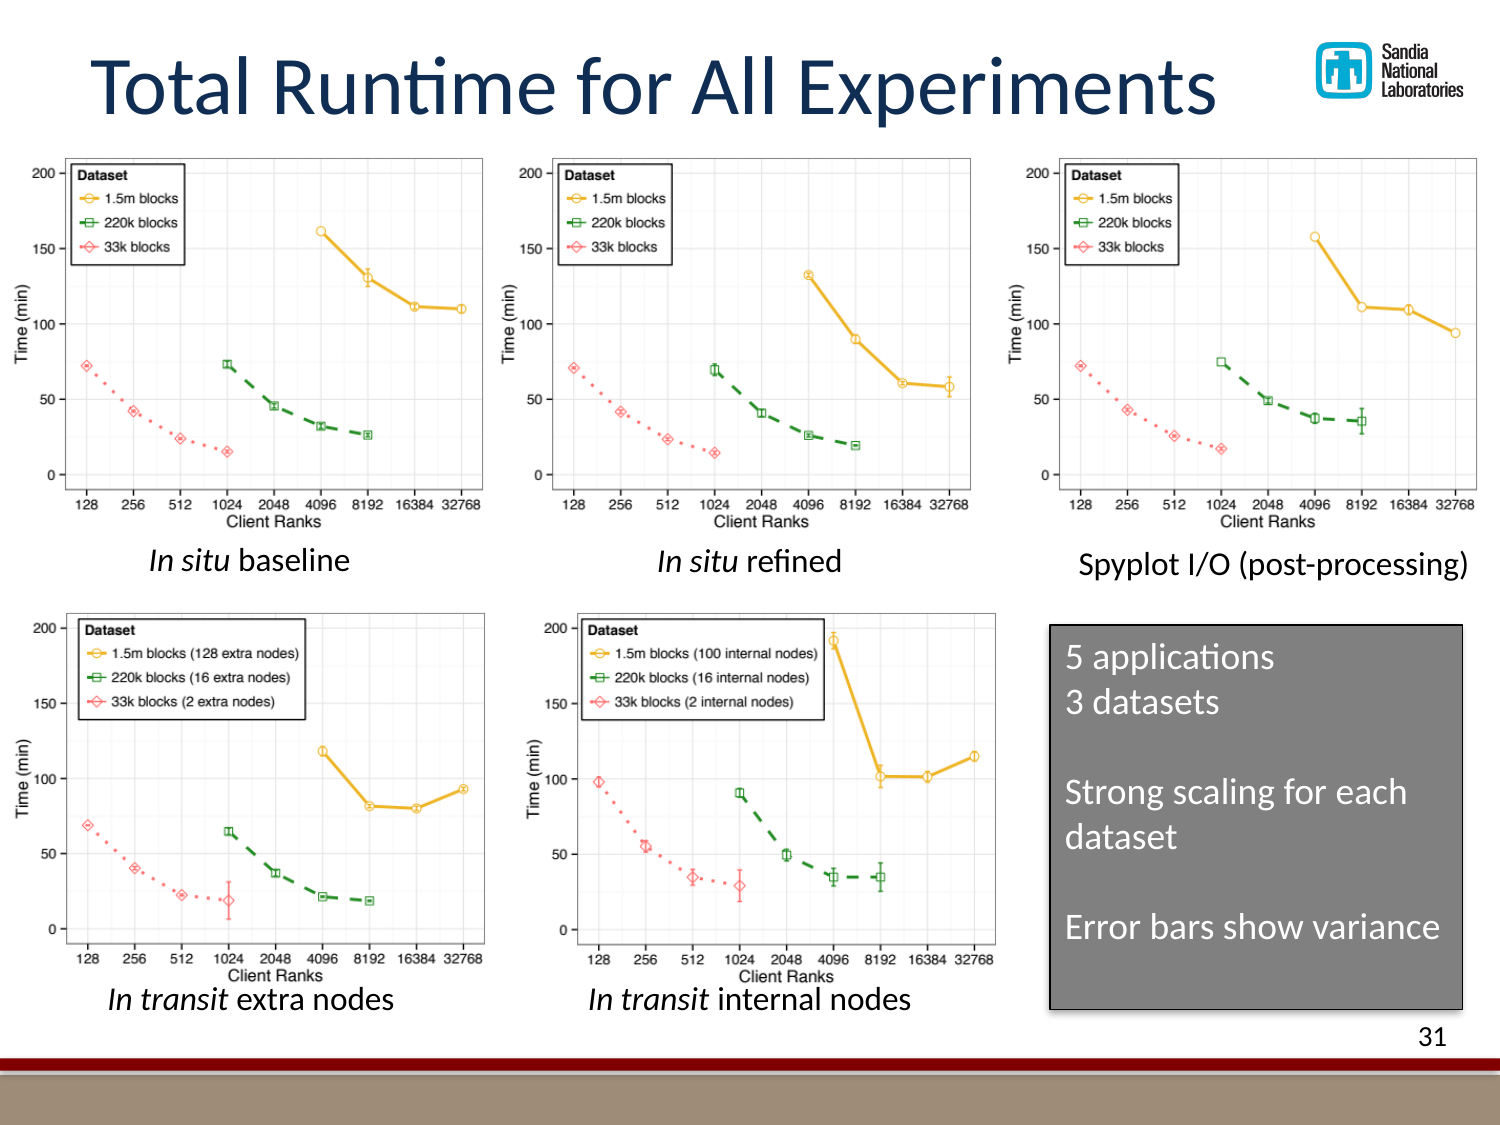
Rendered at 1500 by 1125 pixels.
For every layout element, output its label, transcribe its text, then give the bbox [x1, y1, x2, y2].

slide_number 31 [1362, 1017, 1463, 1072]
text_box In situ refined [642, 549, 858, 587]
picture [1426, 37, 1467, 105]
text_box In transit extra nodes [92, 1004, 410, 1025]
picture [993, 138, 1495, 540]
text_box Spyplot I/O (post-processing) [1063, 549, 1485, 589]
text_box 5 applications 3 datasets Strong scaling for each dataset Error bars show variance [1049, 624, 1463, 1010]
picture [0, 138, 989, 540]
text_box In situ baseline [133, 549, 366, 586]
text_box In transit internal nodes [573, 1004, 927, 1025]
picture [512, 593, 1014, 995]
title Total Runtime for All Experiments [74, 0, 1426, 139]
picture [1, 593, 503, 995]
